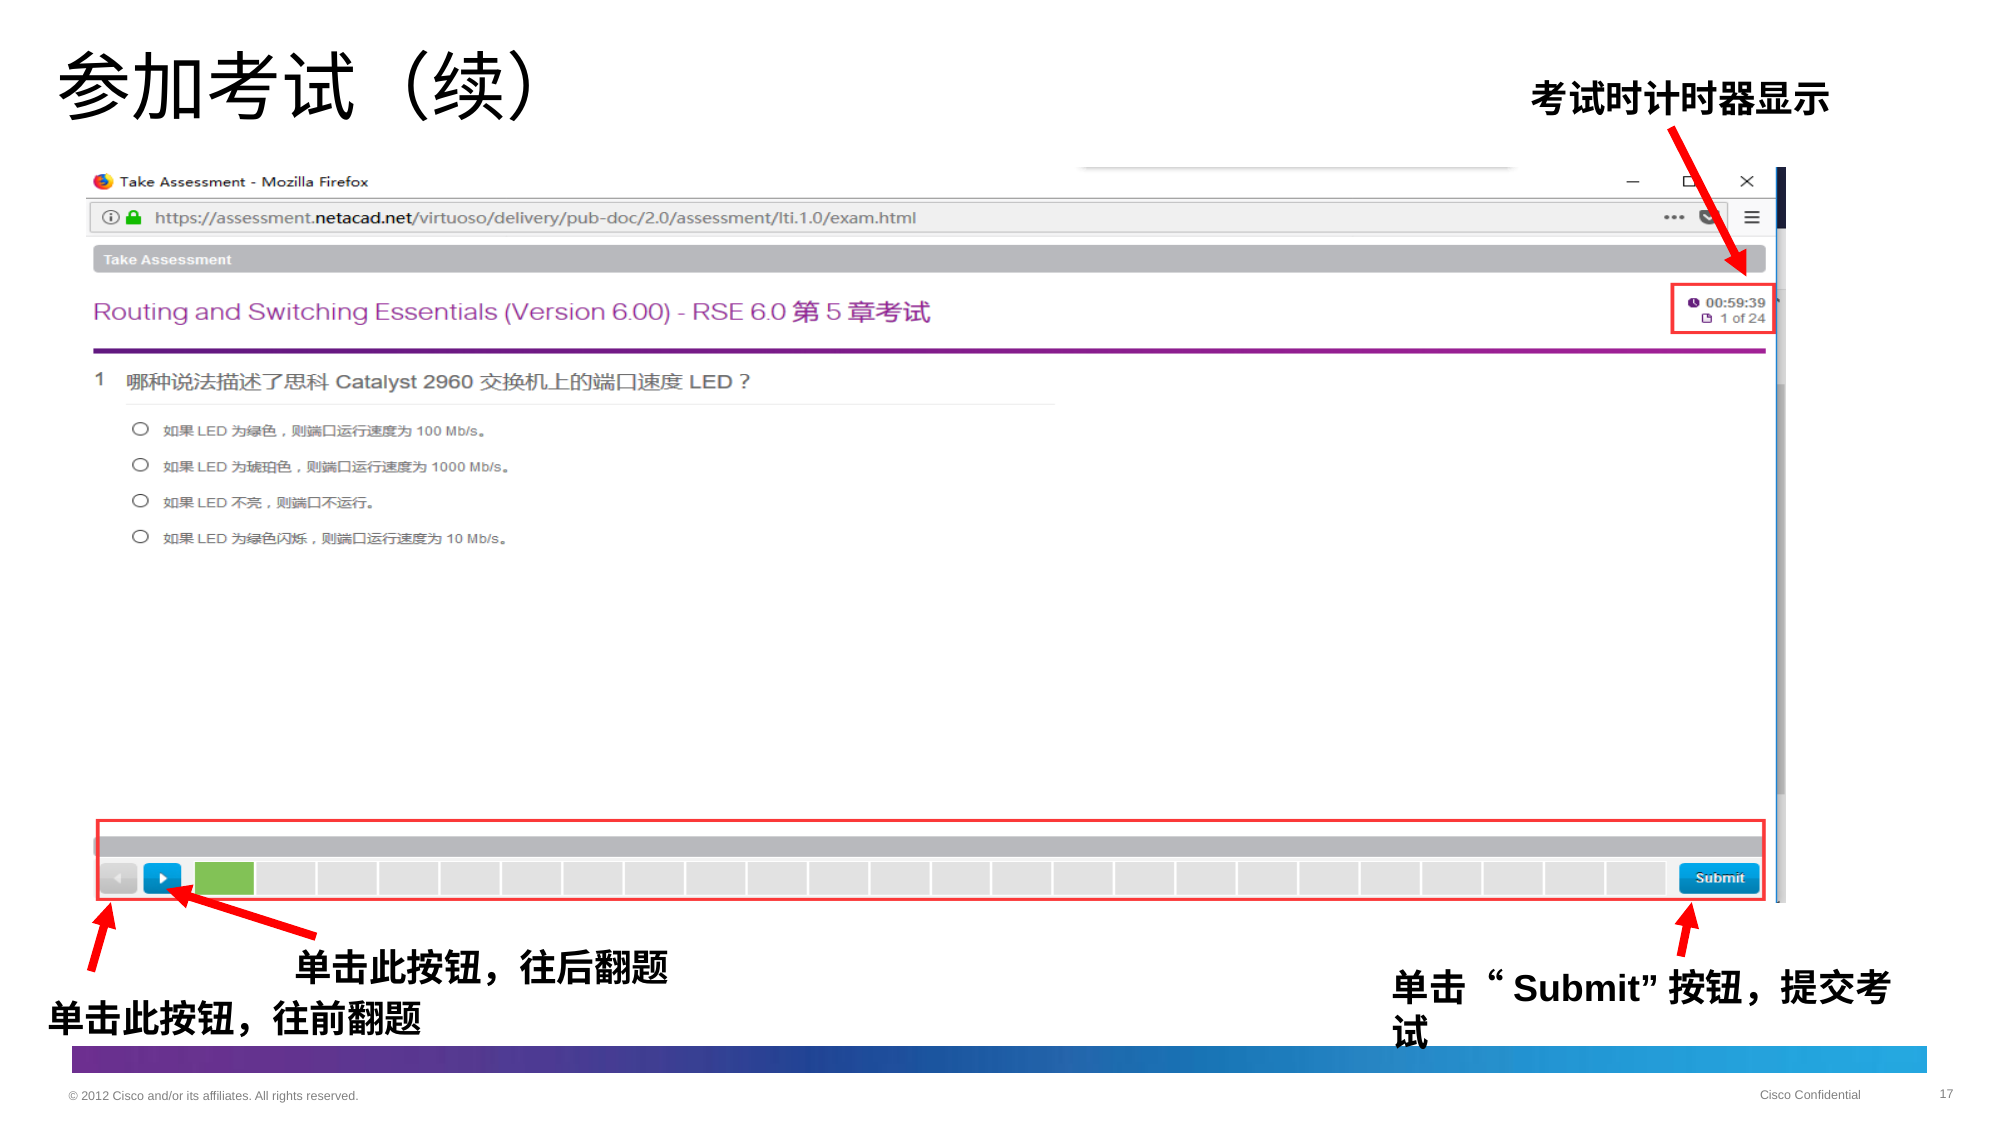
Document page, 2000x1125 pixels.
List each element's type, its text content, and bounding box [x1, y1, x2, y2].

picture [160, 874, 167, 883]
title 参加考试（续） [42, 0, 1921, 137]
picture [72, 1046, 1927, 1073]
text_box 考试时计时器显示 [1516, 67, 1855, 128]
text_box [1680, 901, 1692, 957]
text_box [1670, 127, 1747, 277]
text_box 单击此按钮，往前翻题 [32, 987, 450, 1048]
text_box 单击“Submit”按钮，提交考试 [1376, 956, 1920, 1062]
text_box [165, 888, 317, 937]
picture [85, 167, 1787, 903]
text_box 单击此按钮，往后翻题 [279, 936, 696, 997]
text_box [90, 901, 112, 972]
